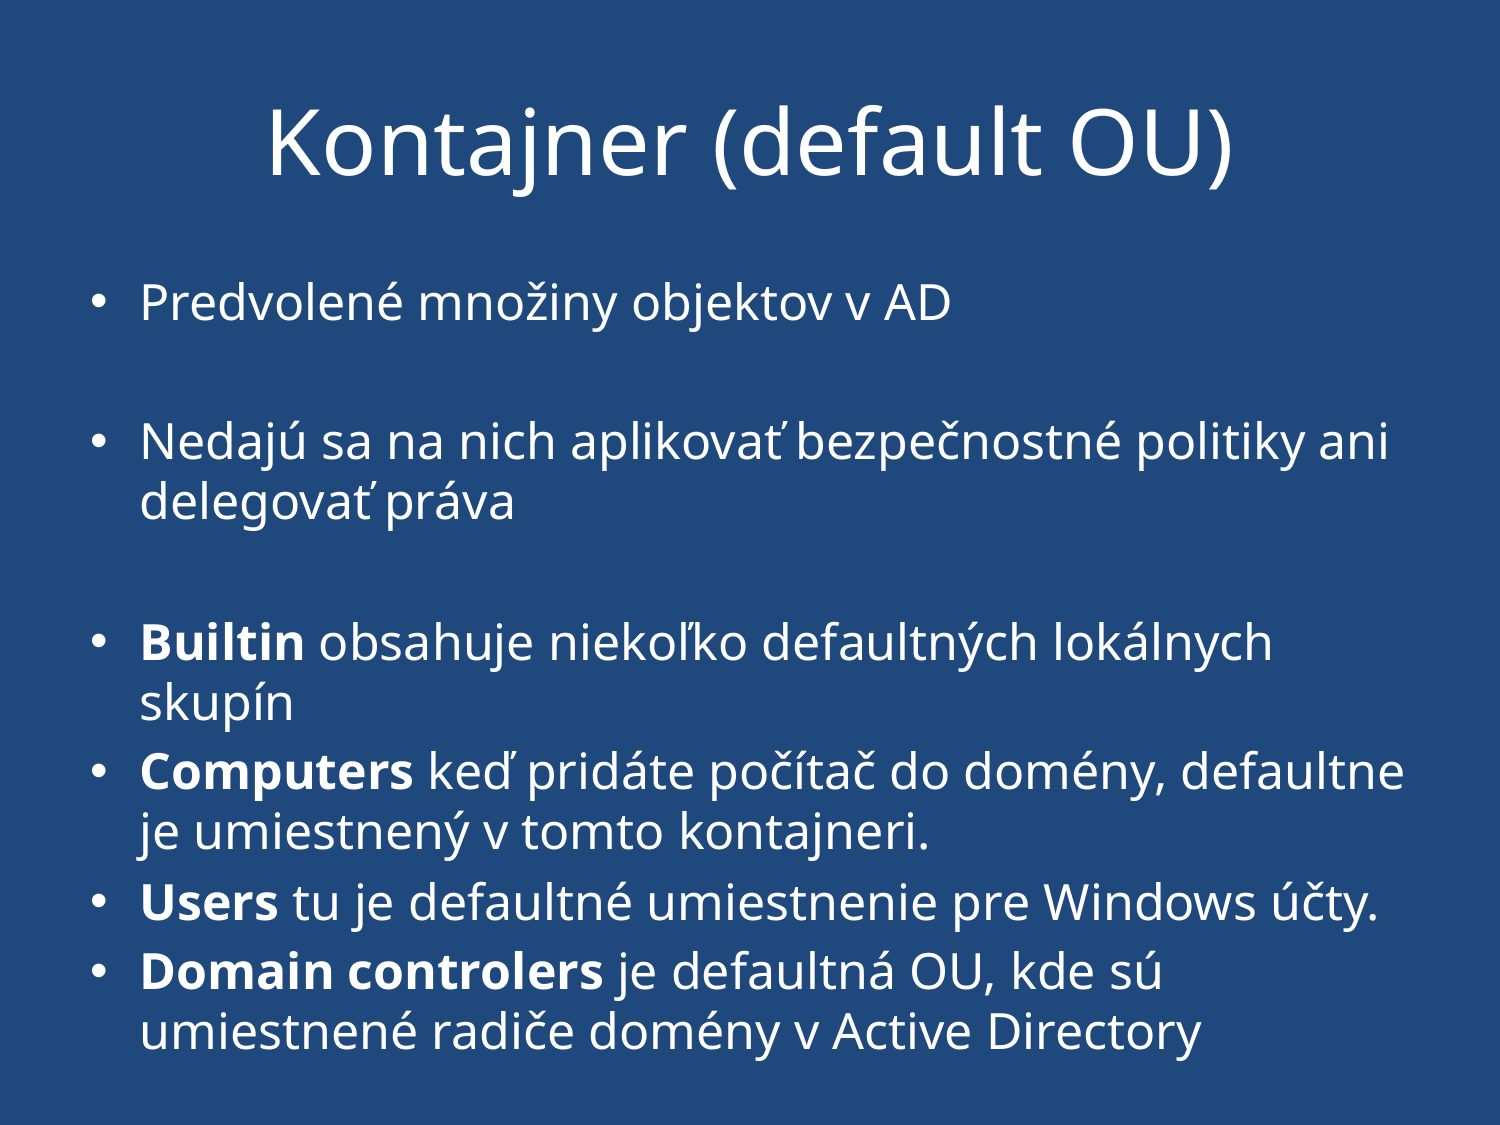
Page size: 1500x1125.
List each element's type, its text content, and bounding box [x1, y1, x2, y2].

list Predvolené množiny objektov v AD Nedajú sa na nich aplikovať bezpečnostné politiky ani delegovať práva Builtin obsahuje niekoľko defaultných lokálnych skupín Computers keď pridáte počítač do domény, defaultne je umiestnený v tomto kontajneri. Users tu je defaultné umiestnenie pre Windows účty. Domain controlers je defaultná OU, kde sú umiestnené radiče domény v Active Directory [75, 262, 1425, 1071]
title Kontajner (default OU) [75, 45, 1425, 233]
